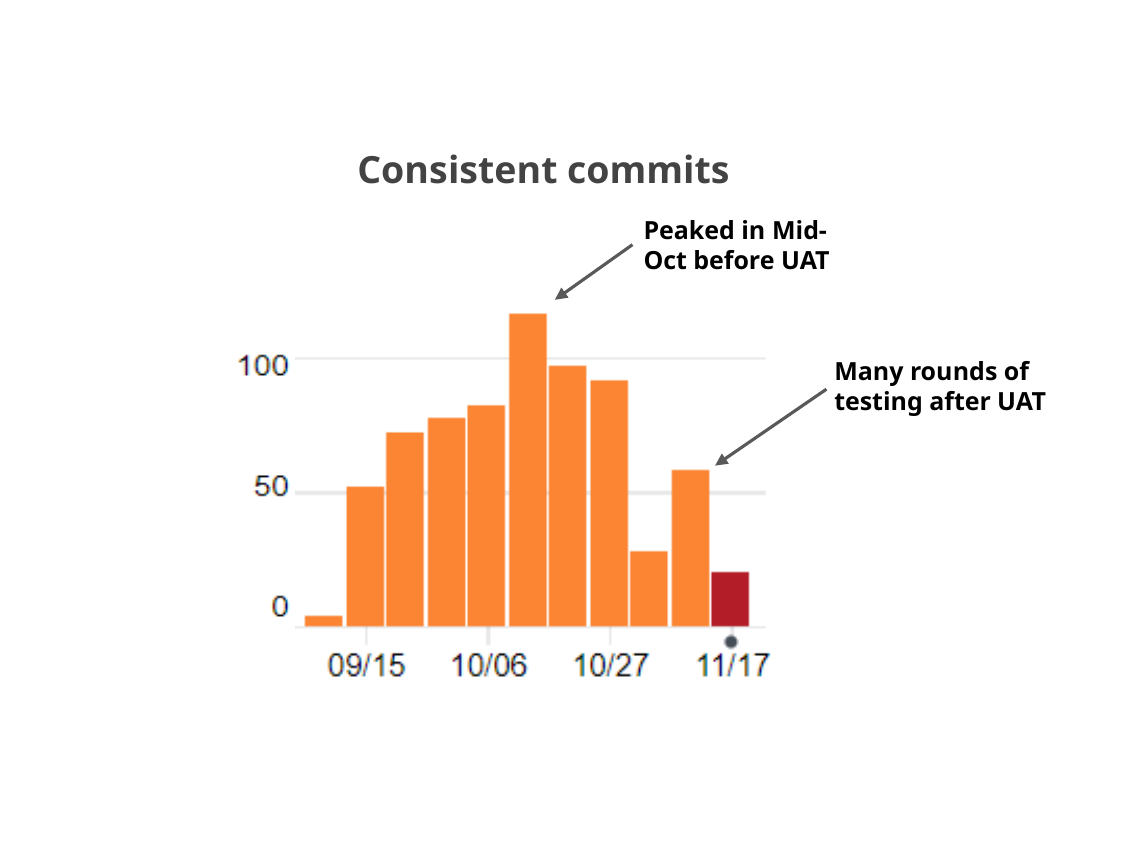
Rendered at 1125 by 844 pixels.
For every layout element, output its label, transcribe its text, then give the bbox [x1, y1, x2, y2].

text_box Many rounds of testing after UAT [823, 344, 1066, 404]
title Consistent commits [346, 135, 988, 252]
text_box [714, 388, 827, 466]
picture [187, 285, 788, 729]
text_box Peaked in Mid-Oct before UAT [632, 203, 875, 262]
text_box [554, 244, 633, 300]
